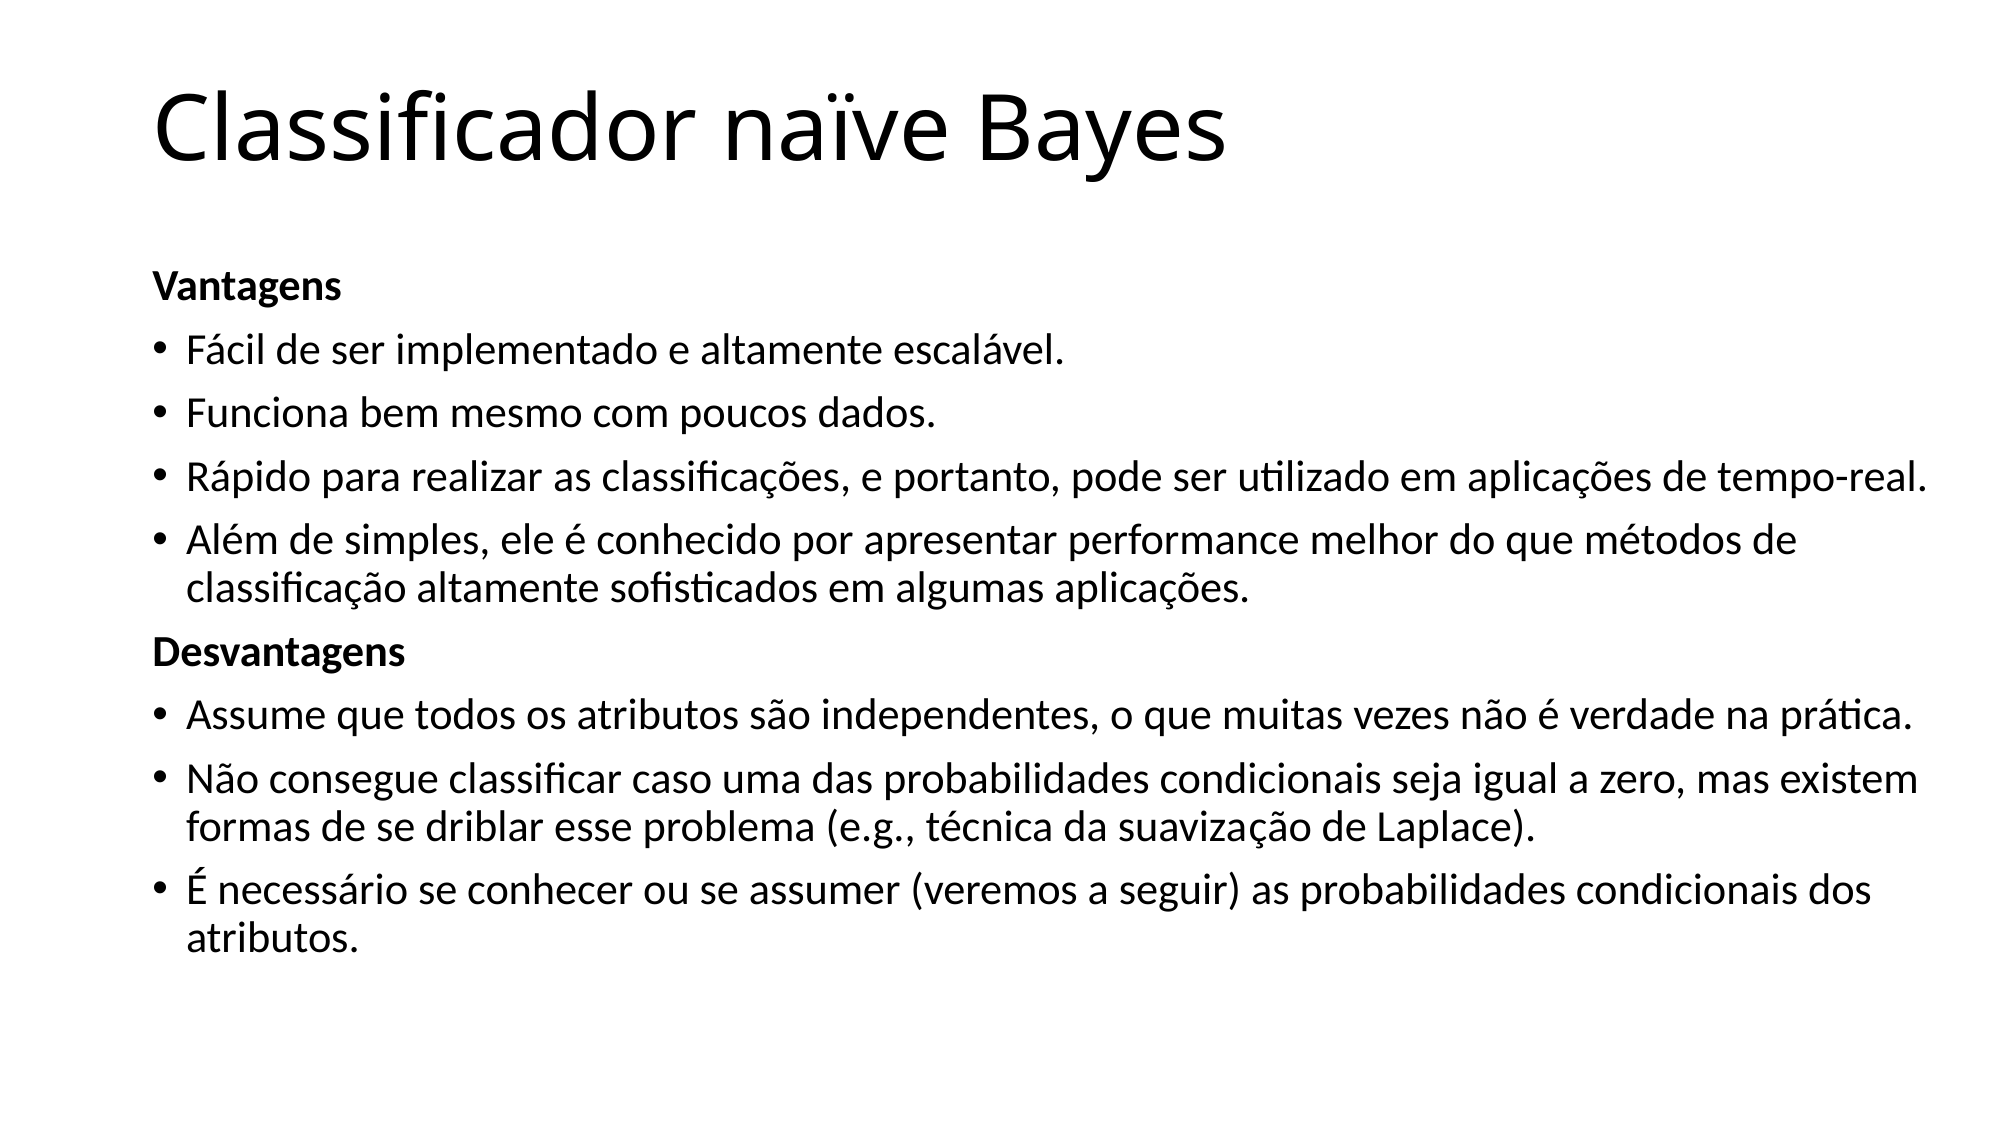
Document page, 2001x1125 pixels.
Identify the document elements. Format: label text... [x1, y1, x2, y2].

title Classificador naïve Bayes [137, 21, 1863, 240]
list Vantagens Fácil de ser implementado e altamente escalável. Funciona bem mesmo com poucos dados. Rápido para realizar as classificações, e portanto, pode ser utilizado em aplicações de tempo-real. Além de simples, ele é conhecido por apresentar performance melhor do que métodos de classificação altamente sofisticados em algumas aplicações. Desvantagens Assume que todos os atributos são independentes, o que muitas vezes não é verdade na prática. Não consegue classificar caso uma das probabilidades condicionais seja igual a zero, mas existem formas de se driblar esse problema (e.g., técnica da suavização de Laplace). É necessário se conhecer ou se assumer (veremos a seguir) as probabilidades condicionais dos atributos. [137, 255, 1946, 1074]
